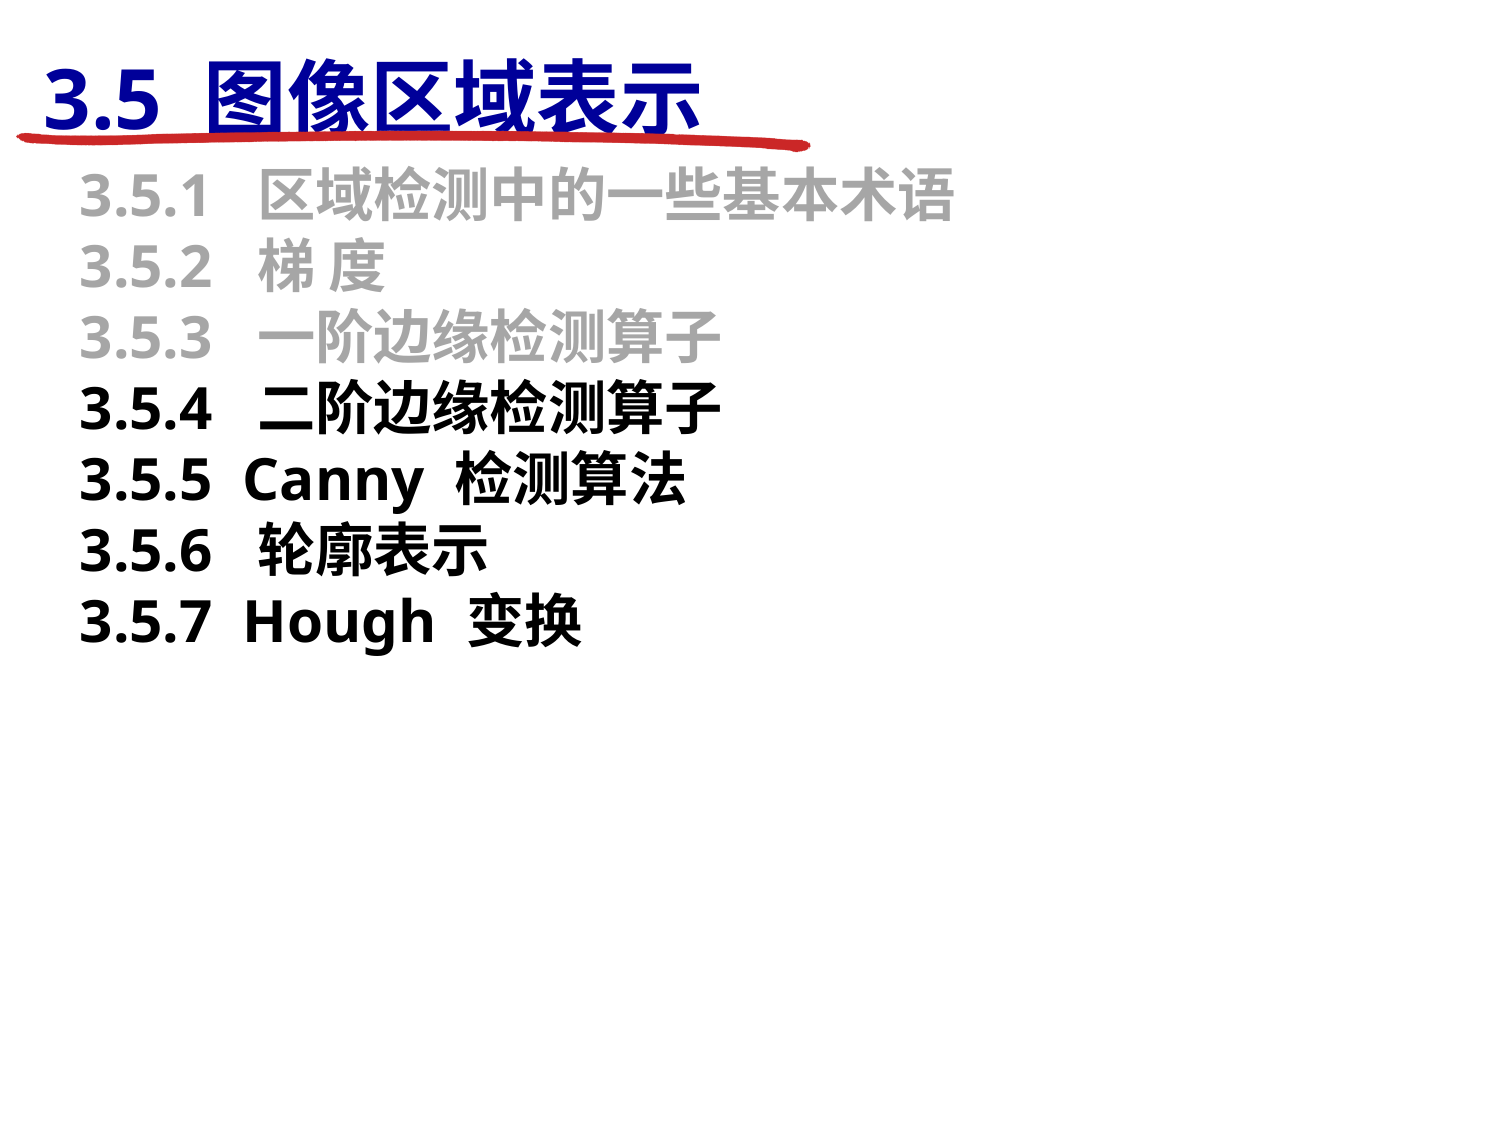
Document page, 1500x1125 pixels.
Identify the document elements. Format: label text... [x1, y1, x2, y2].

picture [13, 125, 820, 159]
text_box 3.5 图像区域表示 [28, 38, 844, 154]
subtitle 3.5.1 区域检测中的一些基本术语 3.5.2 梯 度 3.5.3 一阶边缘检测算子 3.5.4 二阶边缘检测算子 3.5.5 Canny 检测算法 3.5.6 轮廓表示 3.5.7 Hough 变换 [64, 160, 1436, 1000]
